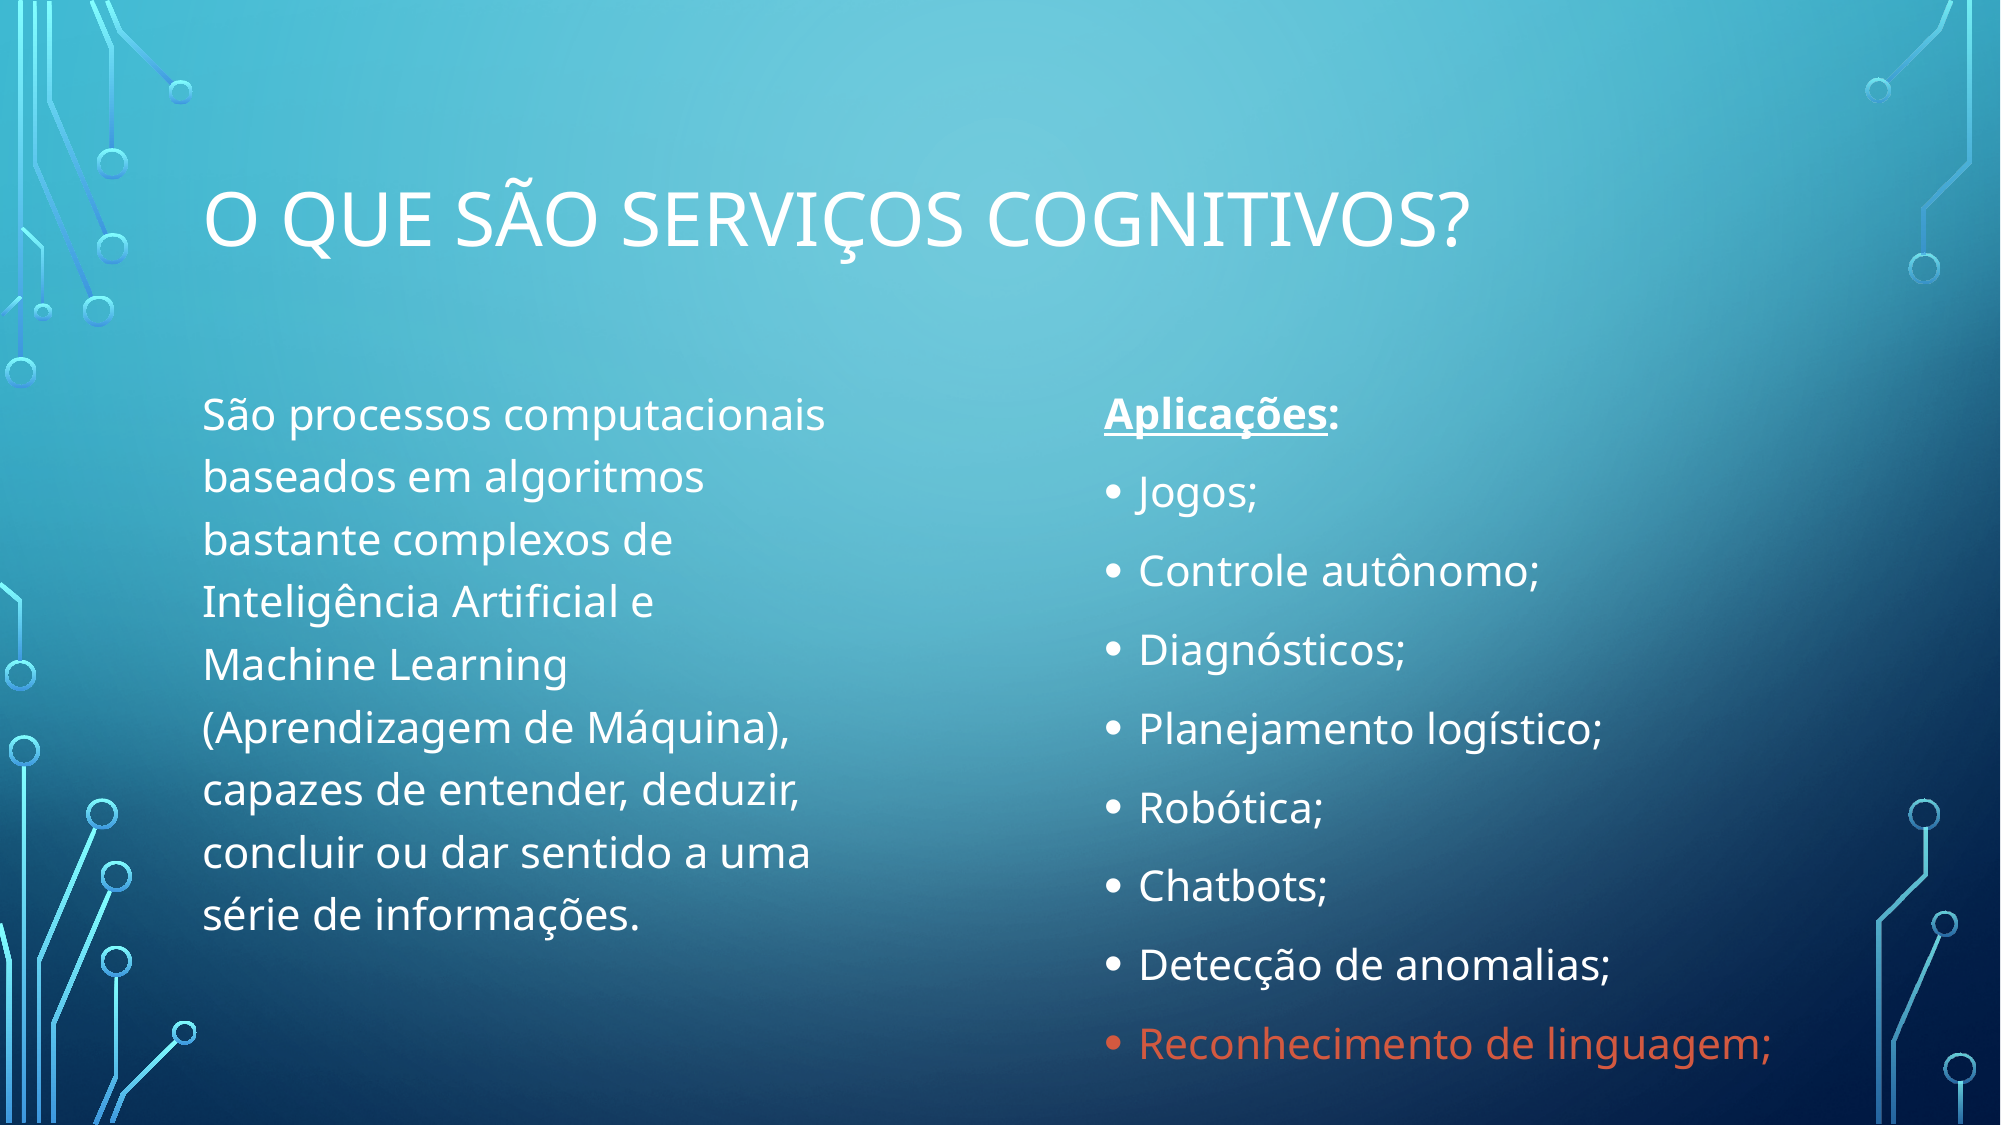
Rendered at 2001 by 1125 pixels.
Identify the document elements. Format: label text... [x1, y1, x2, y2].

title O que são serviços cognitivos? [187, 101, 1813, 344]
list Aplicações: Jogos; Controle autônomo; Diagnósticos; Planejamento logístico; Robótica; Chatbots; Detecção de anomalias; Reconhecimento de linguagem; [1089, 369, 1813, 1087]
list São processos computacionais baseados em algoritmos bastante complexos de Inteligência Artificial e Machine Learning (Aprendizagem de Máquina), capazes de entender, deduzir, concluir ou dar sentido a uma série de informações. [187, 369, 856, 950]
